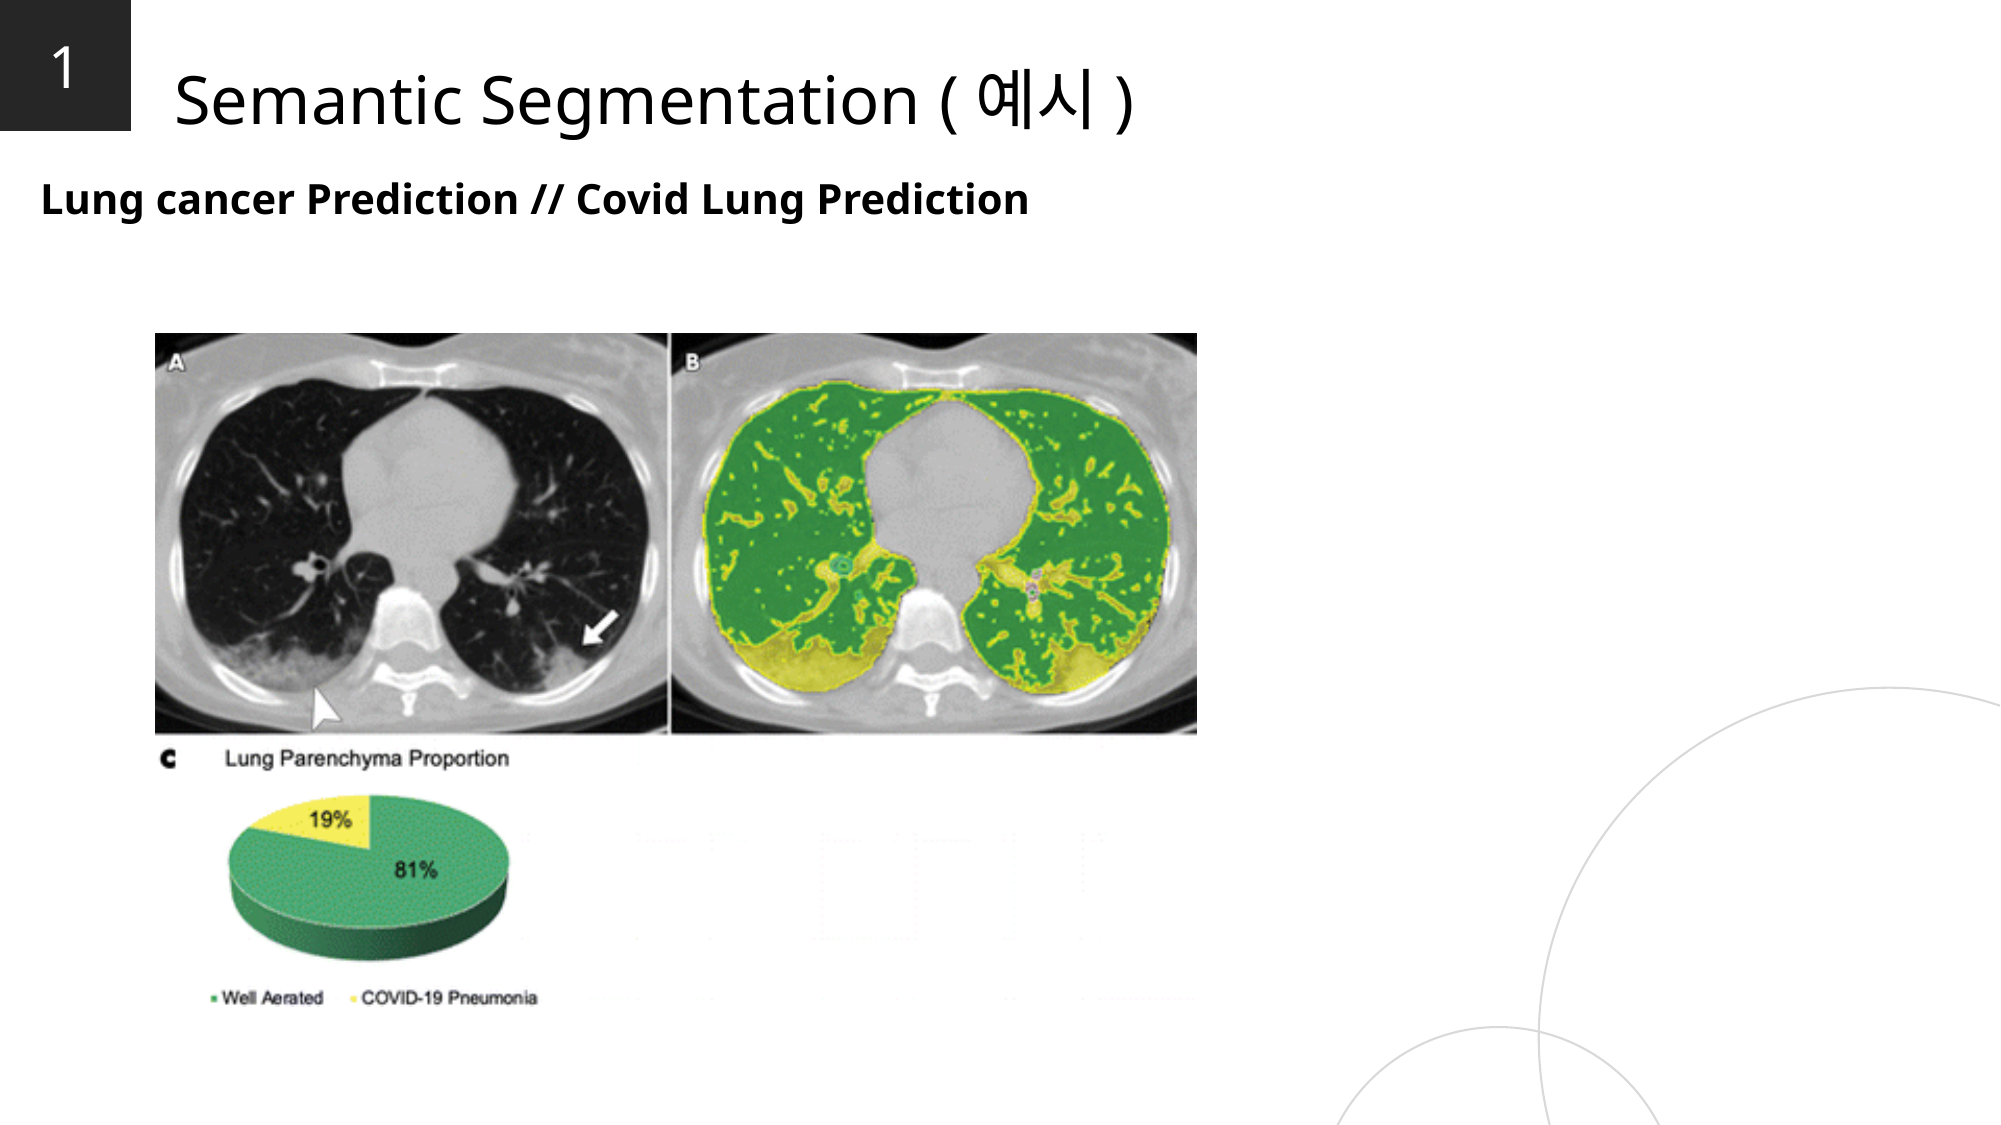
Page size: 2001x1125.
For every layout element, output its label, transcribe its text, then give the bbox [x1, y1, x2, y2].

text_box Semantic Segmentation (예시) [159, 50, 1150, 146]
text_box Lung cancer Prediction // Covid Lung Prediction [25, 165, 1964, 231]
picture [155, 333, 1198, 1007]
text_box 1 [0, 0, 132, 132]
